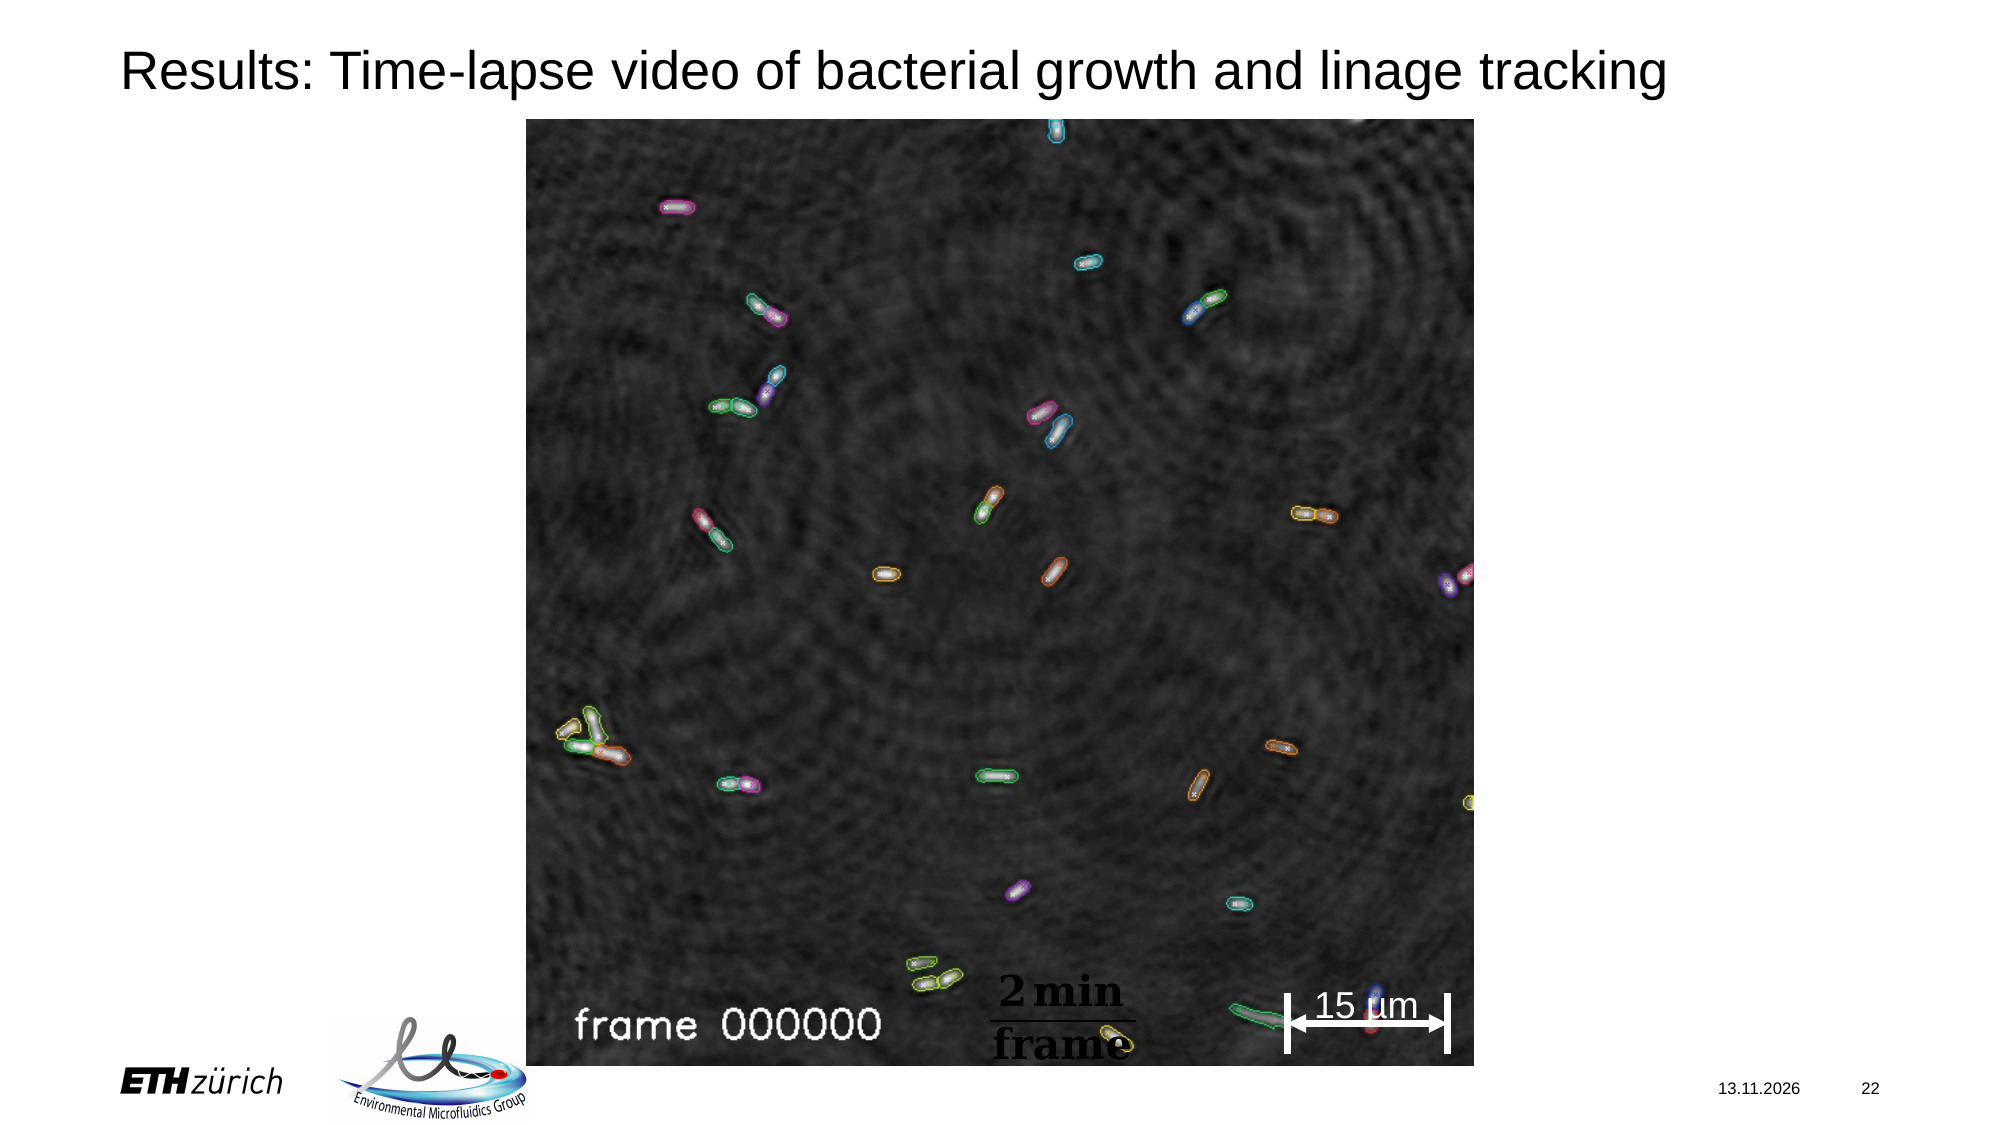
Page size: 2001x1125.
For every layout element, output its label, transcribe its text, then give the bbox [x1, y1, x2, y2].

slide_number 22 [1827, 1069, 1880, 1106]
title Results: Time-lapse video of bacterial growth and linage tracking [120, 42, 1880, 191]
picture [120, 1067, 282, 1094]
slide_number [1718, 1069, 1819, 1106]
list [525, 118, 1475, 1067]
picture [328, 1017, 529, 1123]
